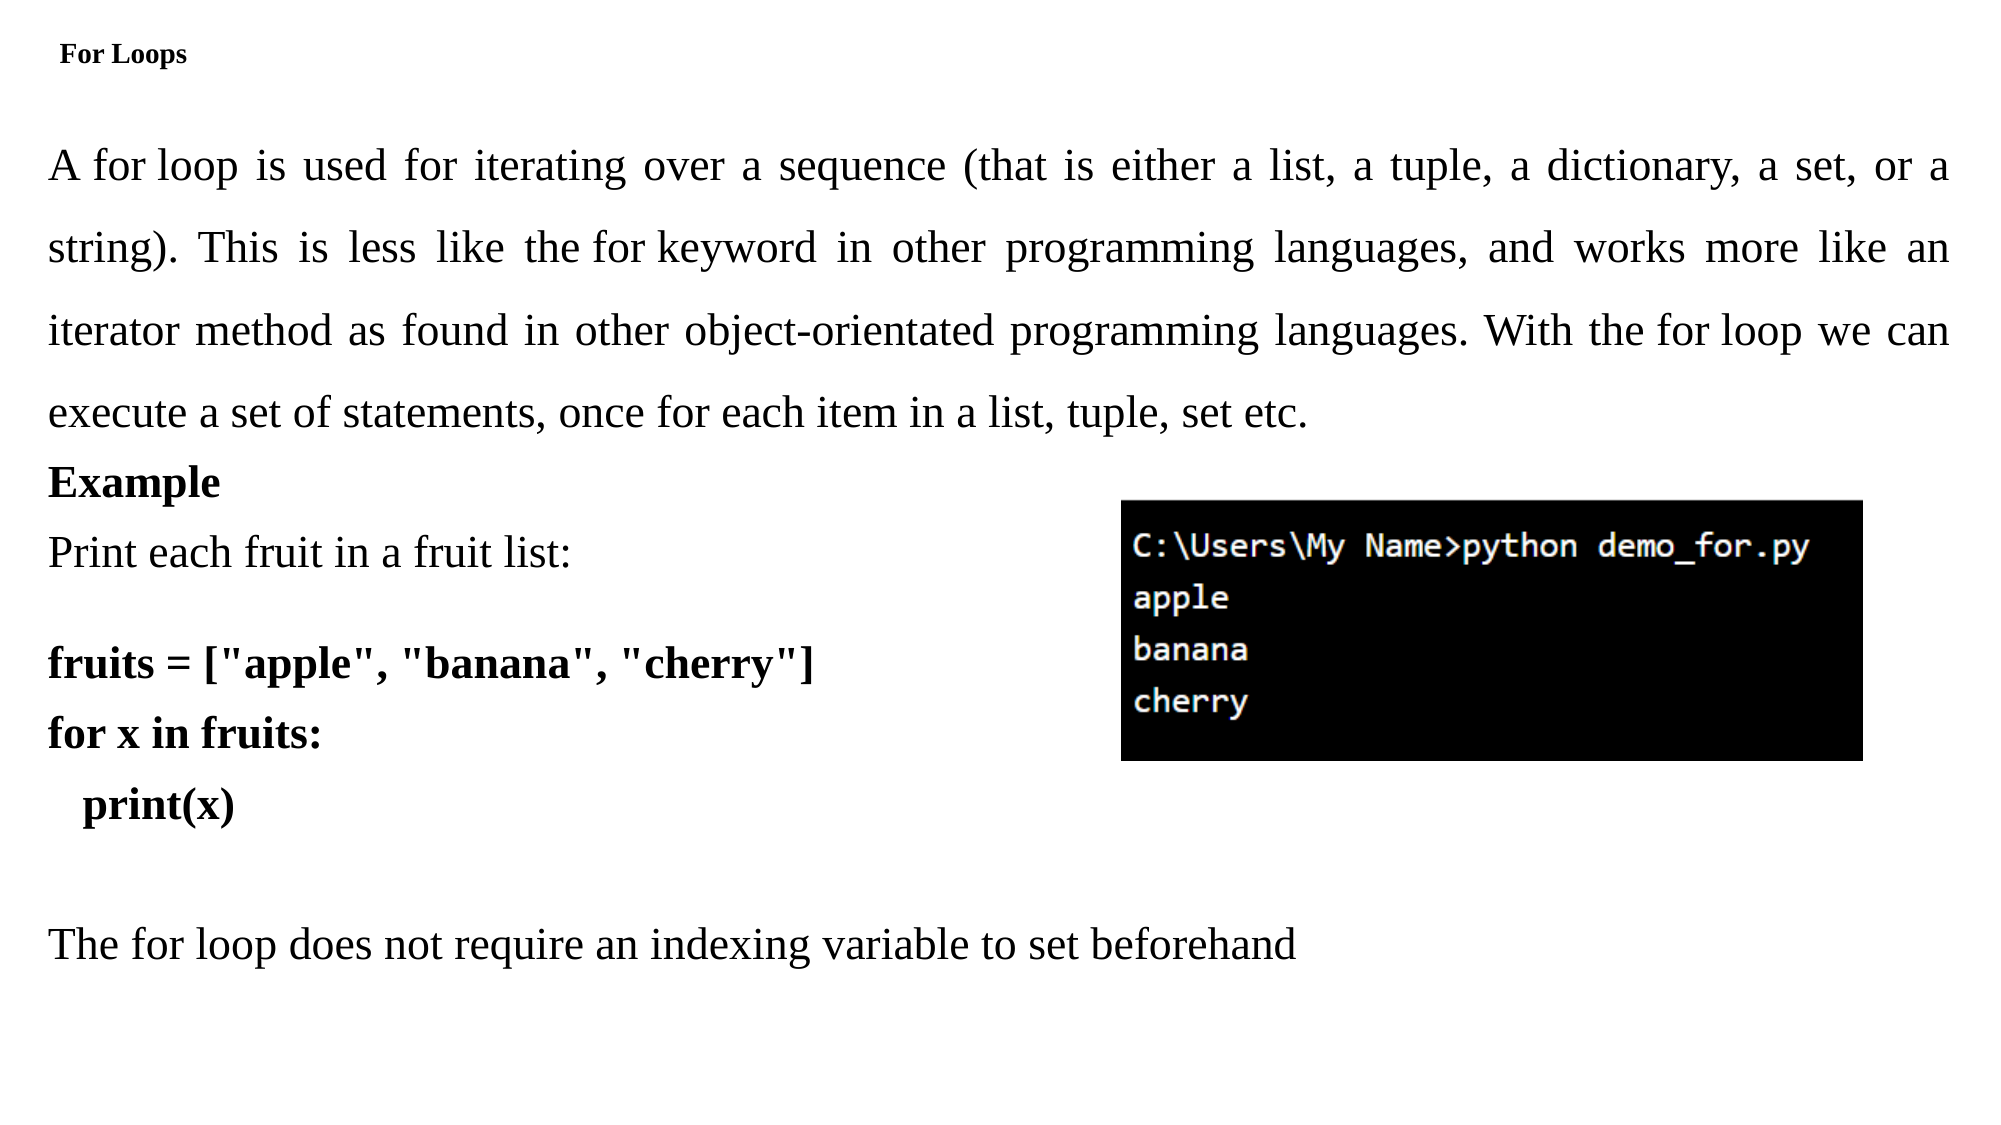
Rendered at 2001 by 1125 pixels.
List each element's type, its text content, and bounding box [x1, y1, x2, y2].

title For Loops [33, 16, 1758, 99]
list A for loop is used for iterating over a sequence (that is either a list, a tuple, a dictionary, a set, or a string). This is less like the for keyword in other programming languages, and works more like an iterator method as found in other object-orientated programming languages. With the for loop we can execute a set of statements, once for each item in a list, tuple, set etc. Example Print each fruit in a fruit list: fruits = ["apple", "banana", "cherry"] for x in fruits: print(x) The for loop does not require an indexing variable to set beforehand [33, 99, 1967, 1109]
picture [1121, 499, 1863, 761]
